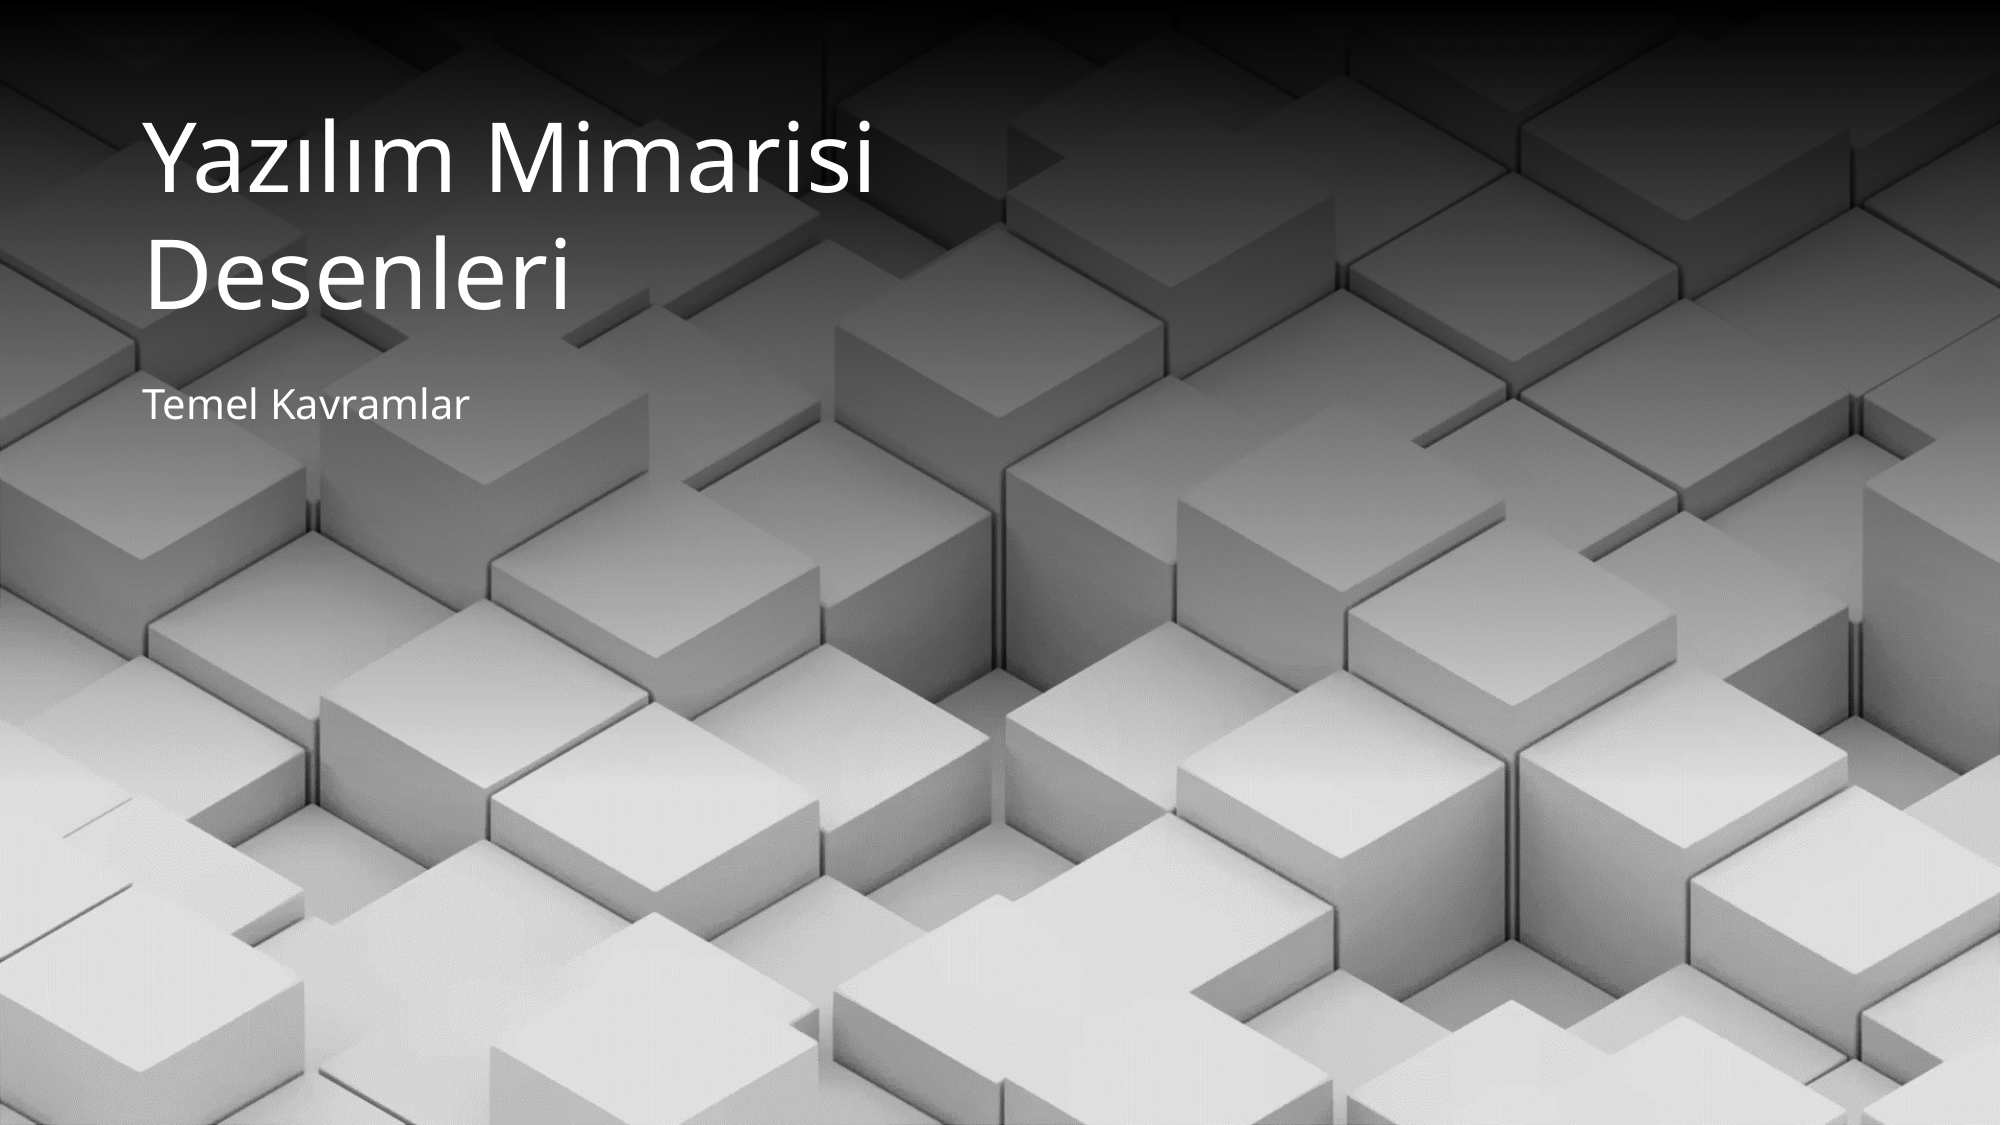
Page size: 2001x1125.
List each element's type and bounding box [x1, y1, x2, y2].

text_box [0, 0, 2000, 1125]
